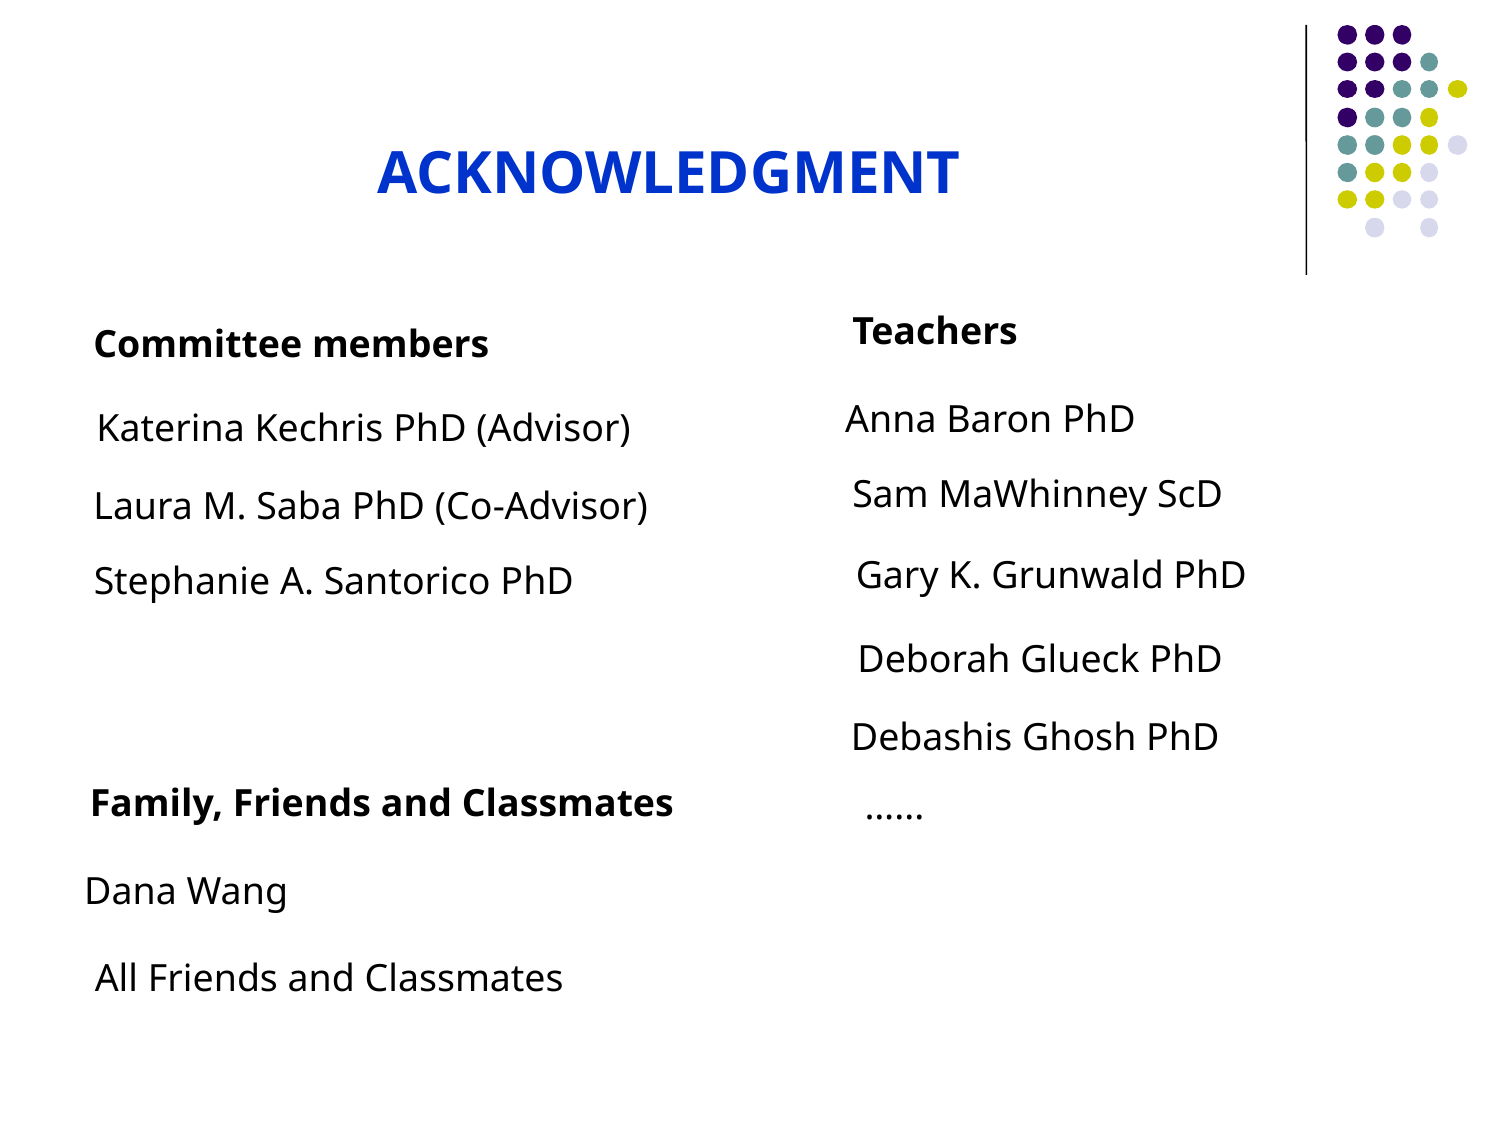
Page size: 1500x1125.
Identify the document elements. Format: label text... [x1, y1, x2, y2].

text_box Katerina Kechris PhD (Advisor) [81, 396, 647, 457]
text_box Deborah Glueck PhD [842, 627, 1500, 688]
text_box Stephanie A. Santorico PhD [78, 549, 779, 610]
text_box Committee members [78, 312, 625, 373]
text_box Sam MaWhinney ScD [837, 462, 1497, 523]
text_box Debashis Ghosh PhD [836, 705, 1235, 766]
text_box Laura M. Saba PhD (Co-Advisor) [78, 474, 738, 535]
text_box Family, Friends and Classmates [75, 771, 779, 877]
text_box Dana Wang [69, 859, 303, 920]
text_box Gary K. Grunwald PhD [841, 544, 1500, 604]
text_box Anna Baron PhD [830, 387, 1151, 448]
text_box Teachers [837, 299, 1384, 360]
title ACKNOWLEDGMENT [362, 24, 1225, 213]
text_box All Friends and Classmates [79, 946, 580, 1007]
text_box …... [849, 774, 1500, 835]
